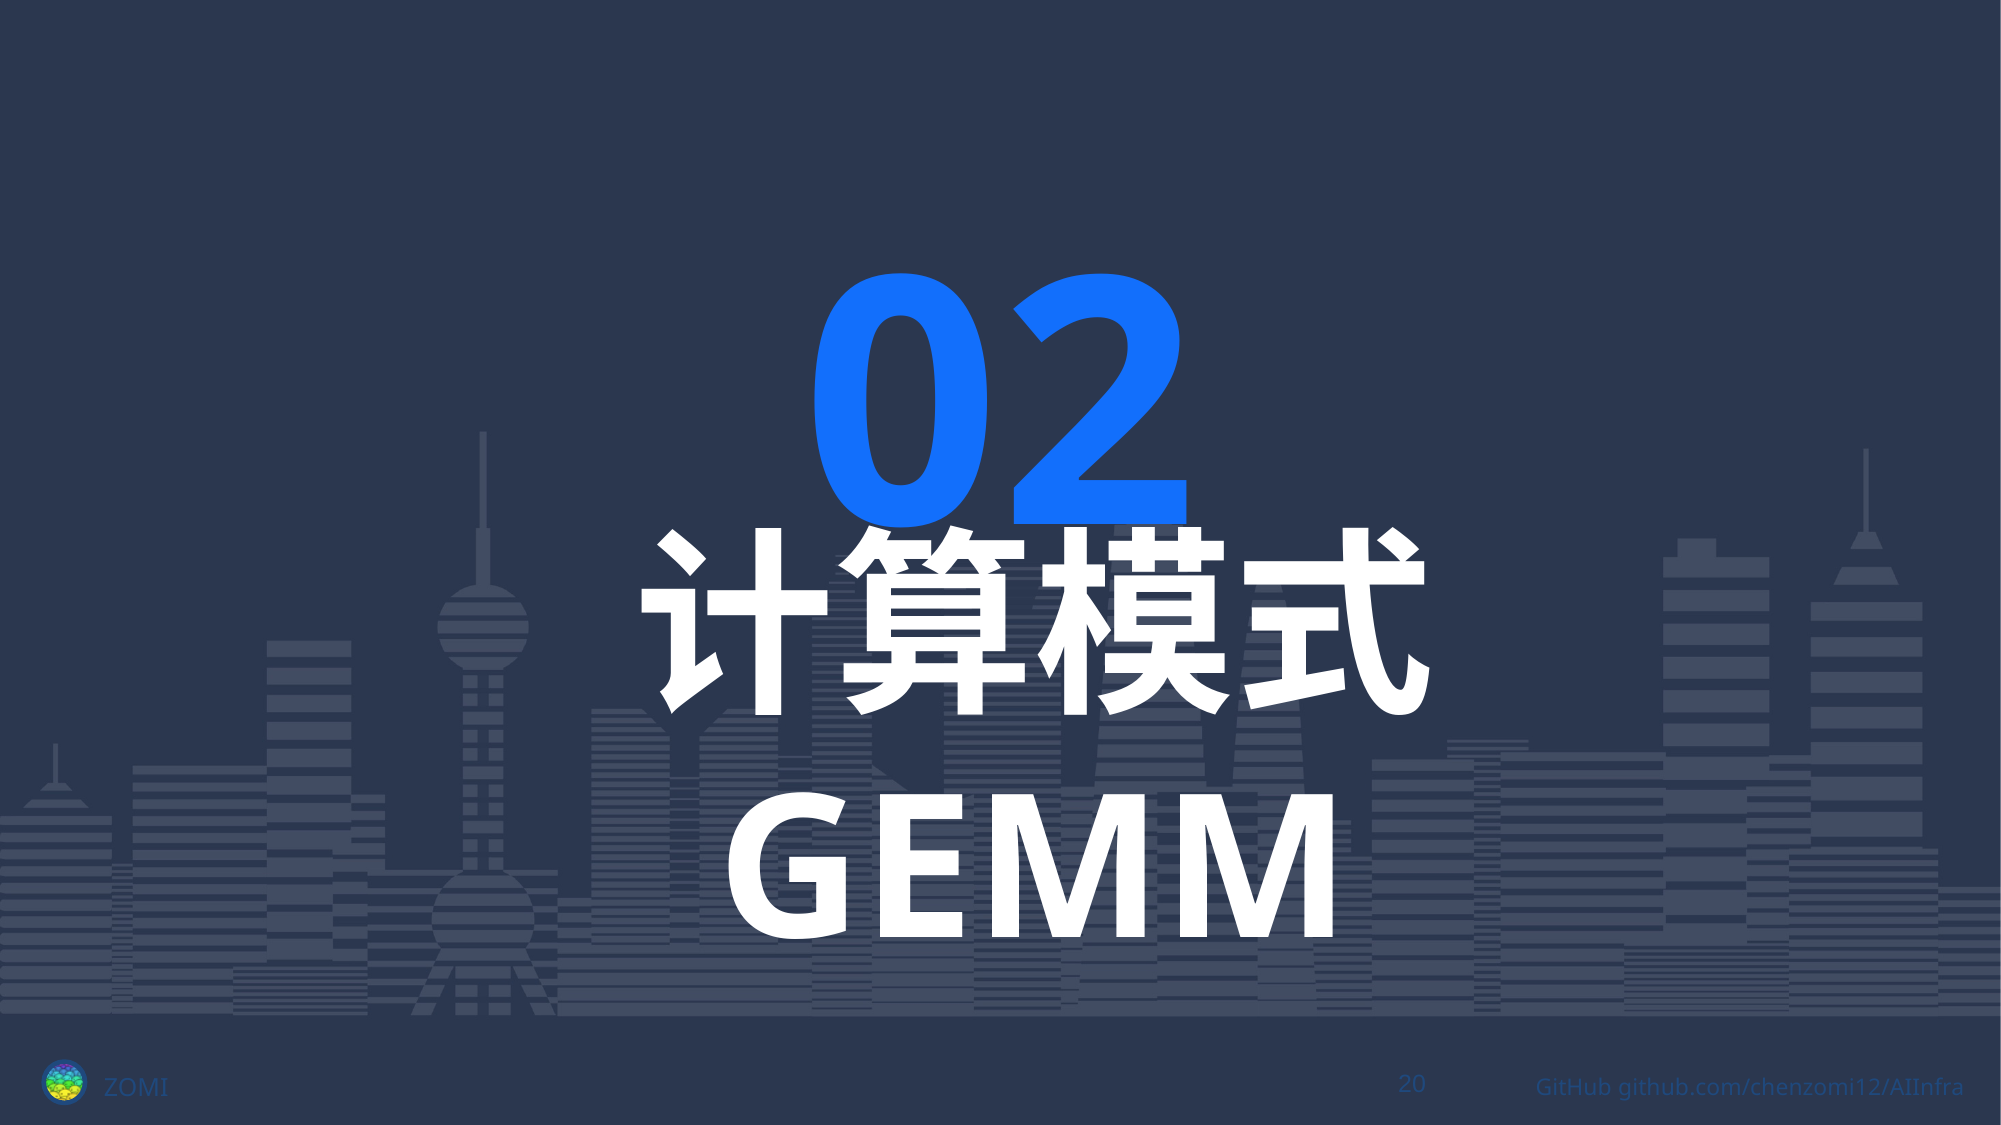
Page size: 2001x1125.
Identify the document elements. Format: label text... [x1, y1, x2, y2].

text_box 02 [787, 171, 1213, 490]
picture [0, 0, 2001, 1125]
text_box 计算模式 GEMM [203, 490, 1866, 986]
